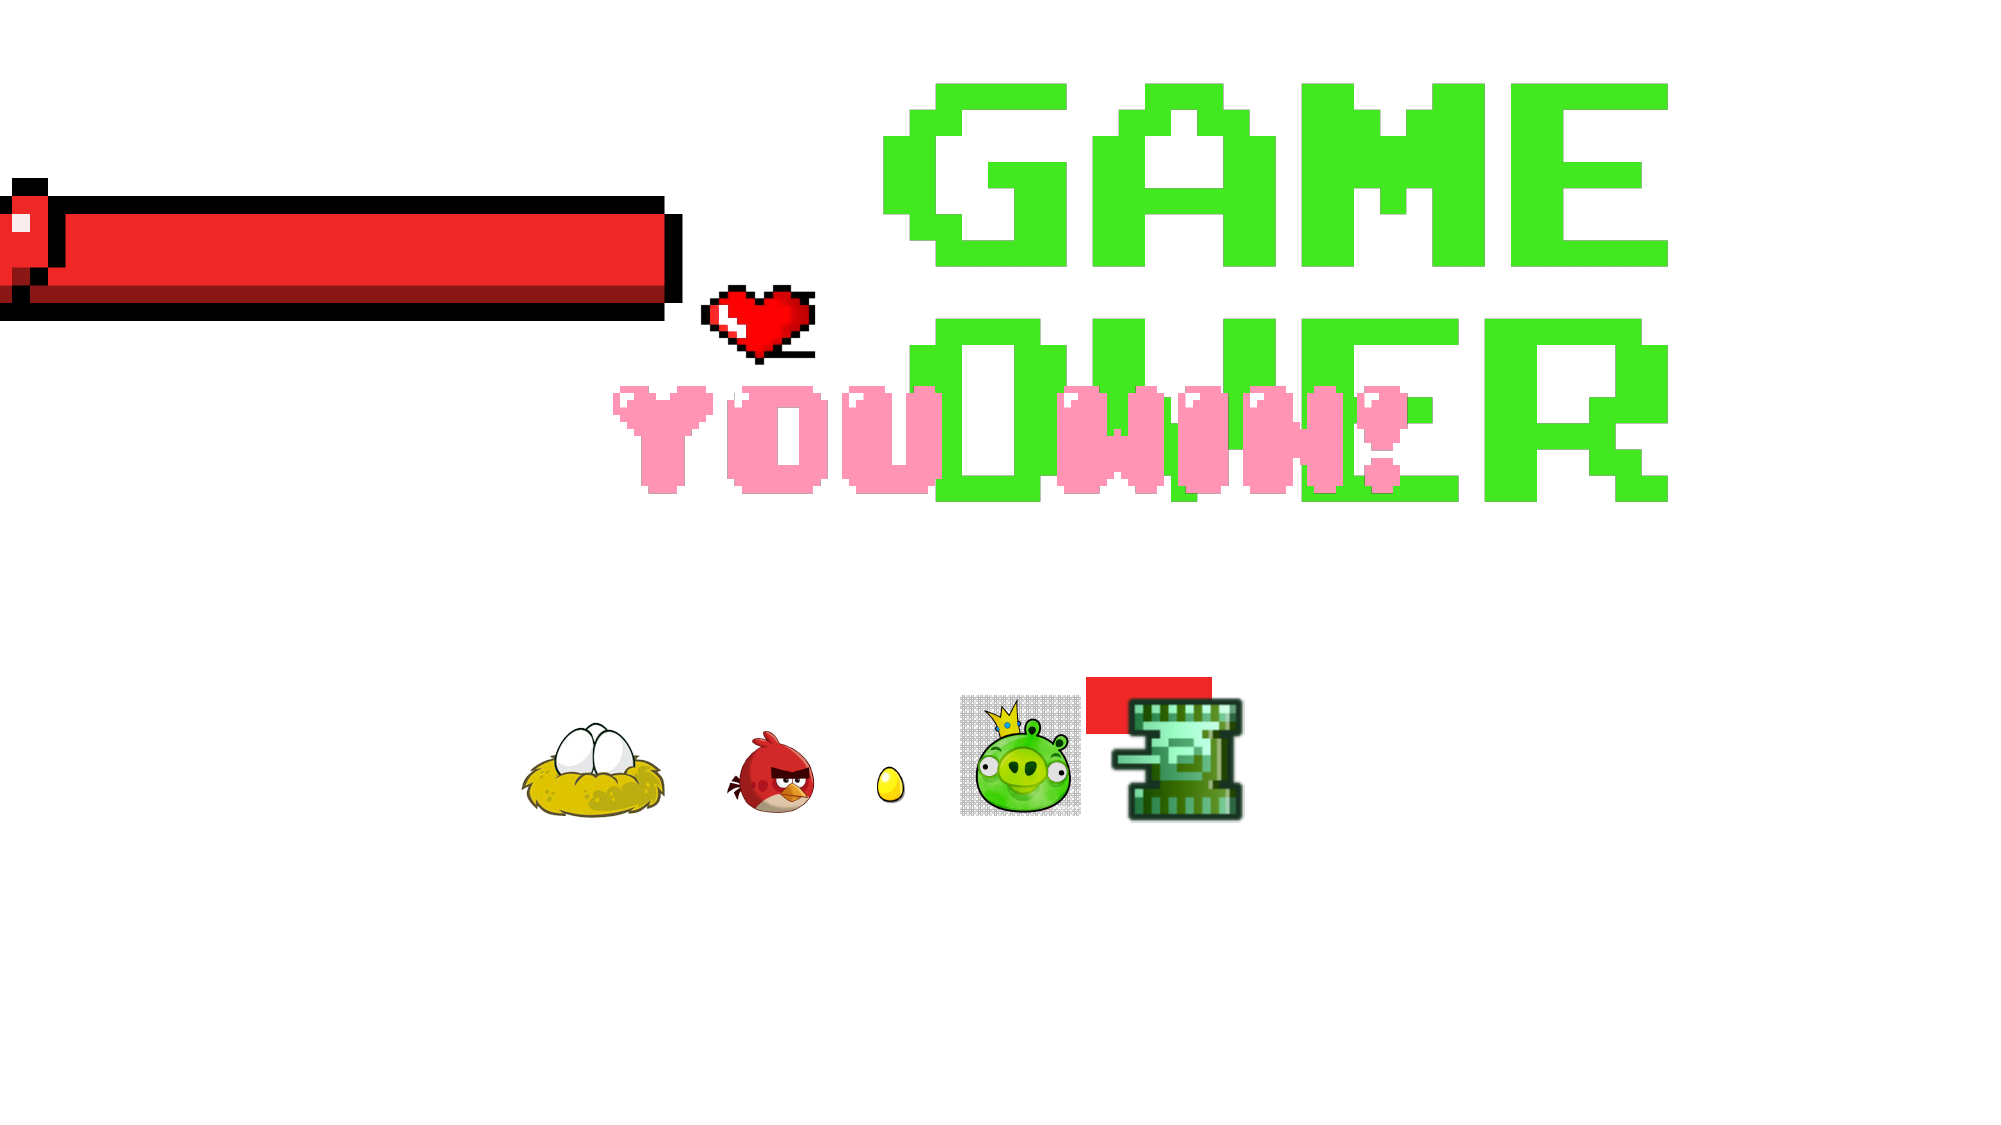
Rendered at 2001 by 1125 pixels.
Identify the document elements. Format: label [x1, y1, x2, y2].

picture [515, 719, 670, 821]
picture [0, 0, 1746, 625]
picture [960, 695, 1081, 816]
picture [1086, 676, 1245, 823]
picture [715, 718, 830, 823]
picture [840, 734, 940, 834]
